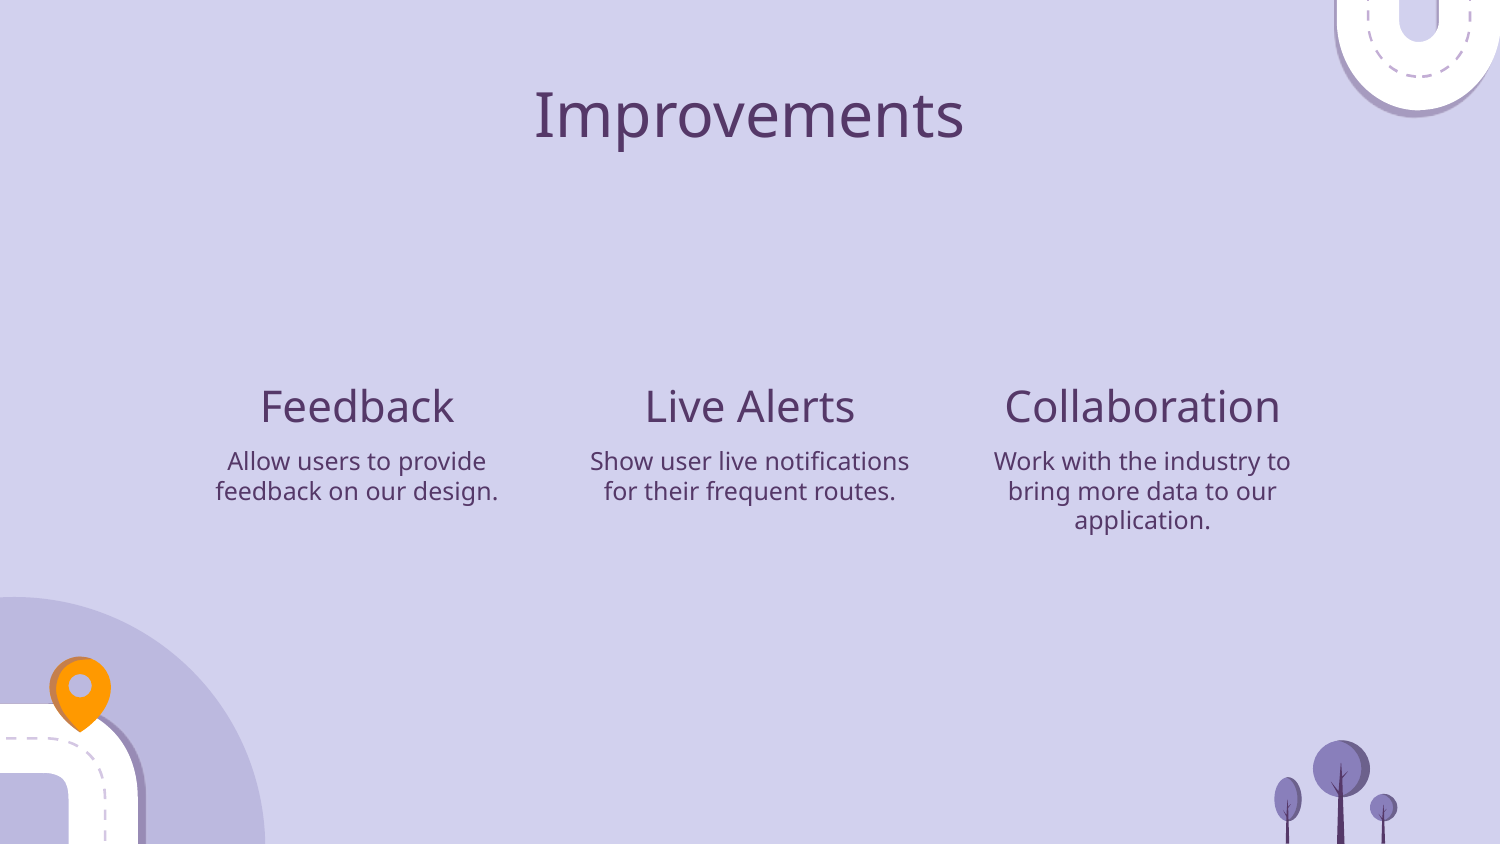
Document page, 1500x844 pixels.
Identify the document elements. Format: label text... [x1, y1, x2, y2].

title Improvements [118, 60, 1382, 155]
subtitle Live Alerts [571, 359, 929, 429]
subtitle Collaboration [964, 359, 1322, 446]
subtitle Work with the industry to bring more data to our application. [964, 446, 1322, 677]
subtitle Allow users to provide feedback on our design. [178, 446, 536, 677]
subtitle Show user live notifications for their frequent routes. [571, 429, 929, 677]
subtitle Feedback [178, 359, 536, 446]
